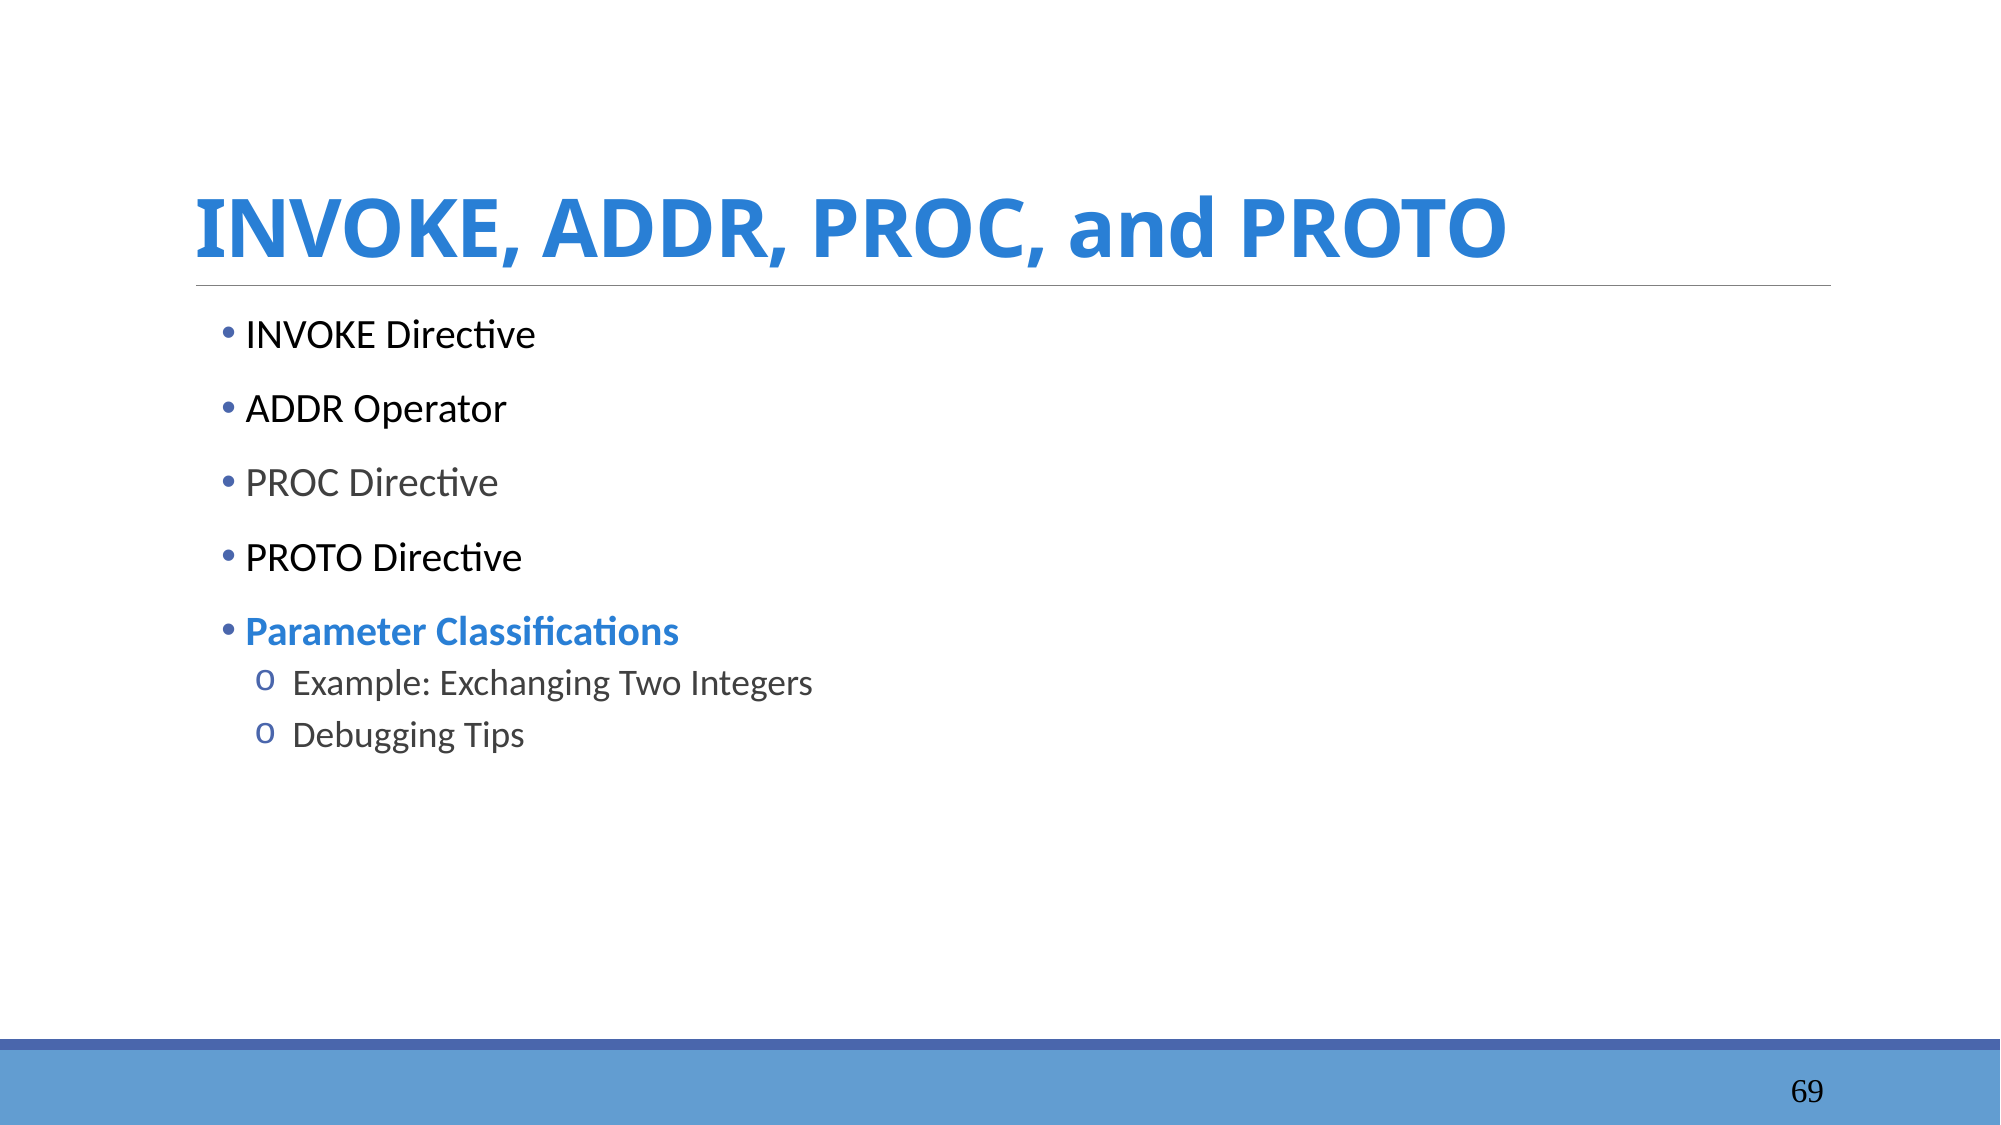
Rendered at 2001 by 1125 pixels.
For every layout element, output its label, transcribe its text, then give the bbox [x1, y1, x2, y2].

slide_number 70 [1624, 1059, 1840, 1120]
list INVOKE Directive ADDR Operator PROC Directive PROTO Directive Parameter Classifications Example: Exchanging Two Integers Debugging Tips [221, 305, 1172, 893]
title INVOKE, ADDR, PROC, and PROTO [180, 181, 1530, 282]
